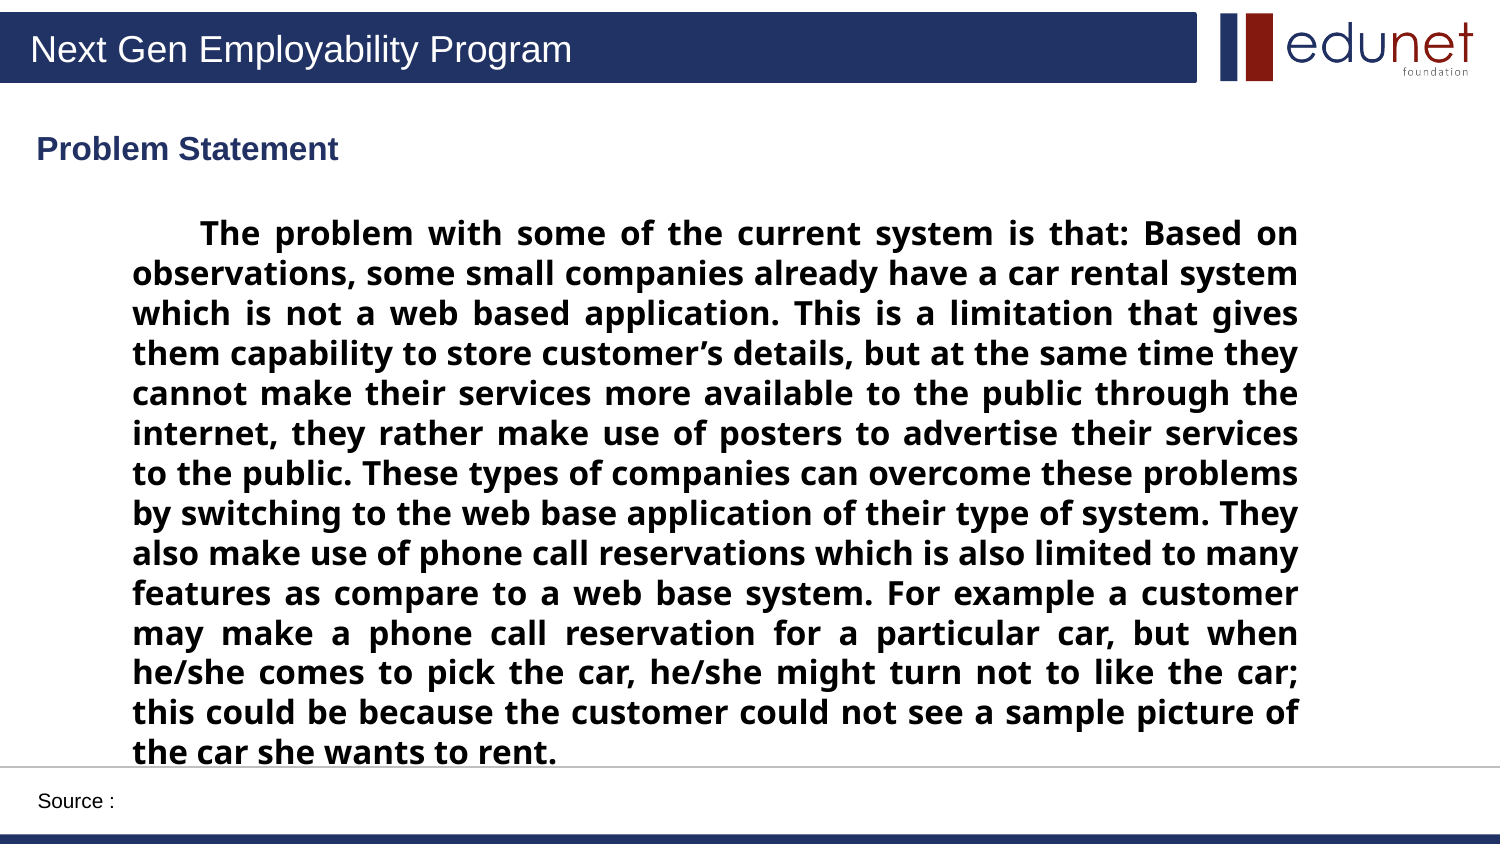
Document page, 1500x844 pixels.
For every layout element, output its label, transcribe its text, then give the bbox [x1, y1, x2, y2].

title Problem Statement [21, 111, 504, 165]
text_box Source : [22, 776, 139, 826]
picture [1279, 14, 1482, 83]
text_box The problem with some of the current system is that: Based on observations, some small companies already have a car rental system which is not a web based application. This is a limitation that gives them capability to store customer’s details, but at the same time they cannot make their services more available to the public through the internet, they rather make use of posters to advertise their services to the public. These types of companies can overcome these problems by switching to the web base application of their type of system. They also make use of phone call reservations which is also limited to many features as compare to a web base system. For example a customer may make a phone call reservation for a particular car, but when he/she comes to pick the car, he/she might turn not to like the car; this could be because the customer could not see a sample picture of the car she wants to rent. [117, 205, 1315, 766]
